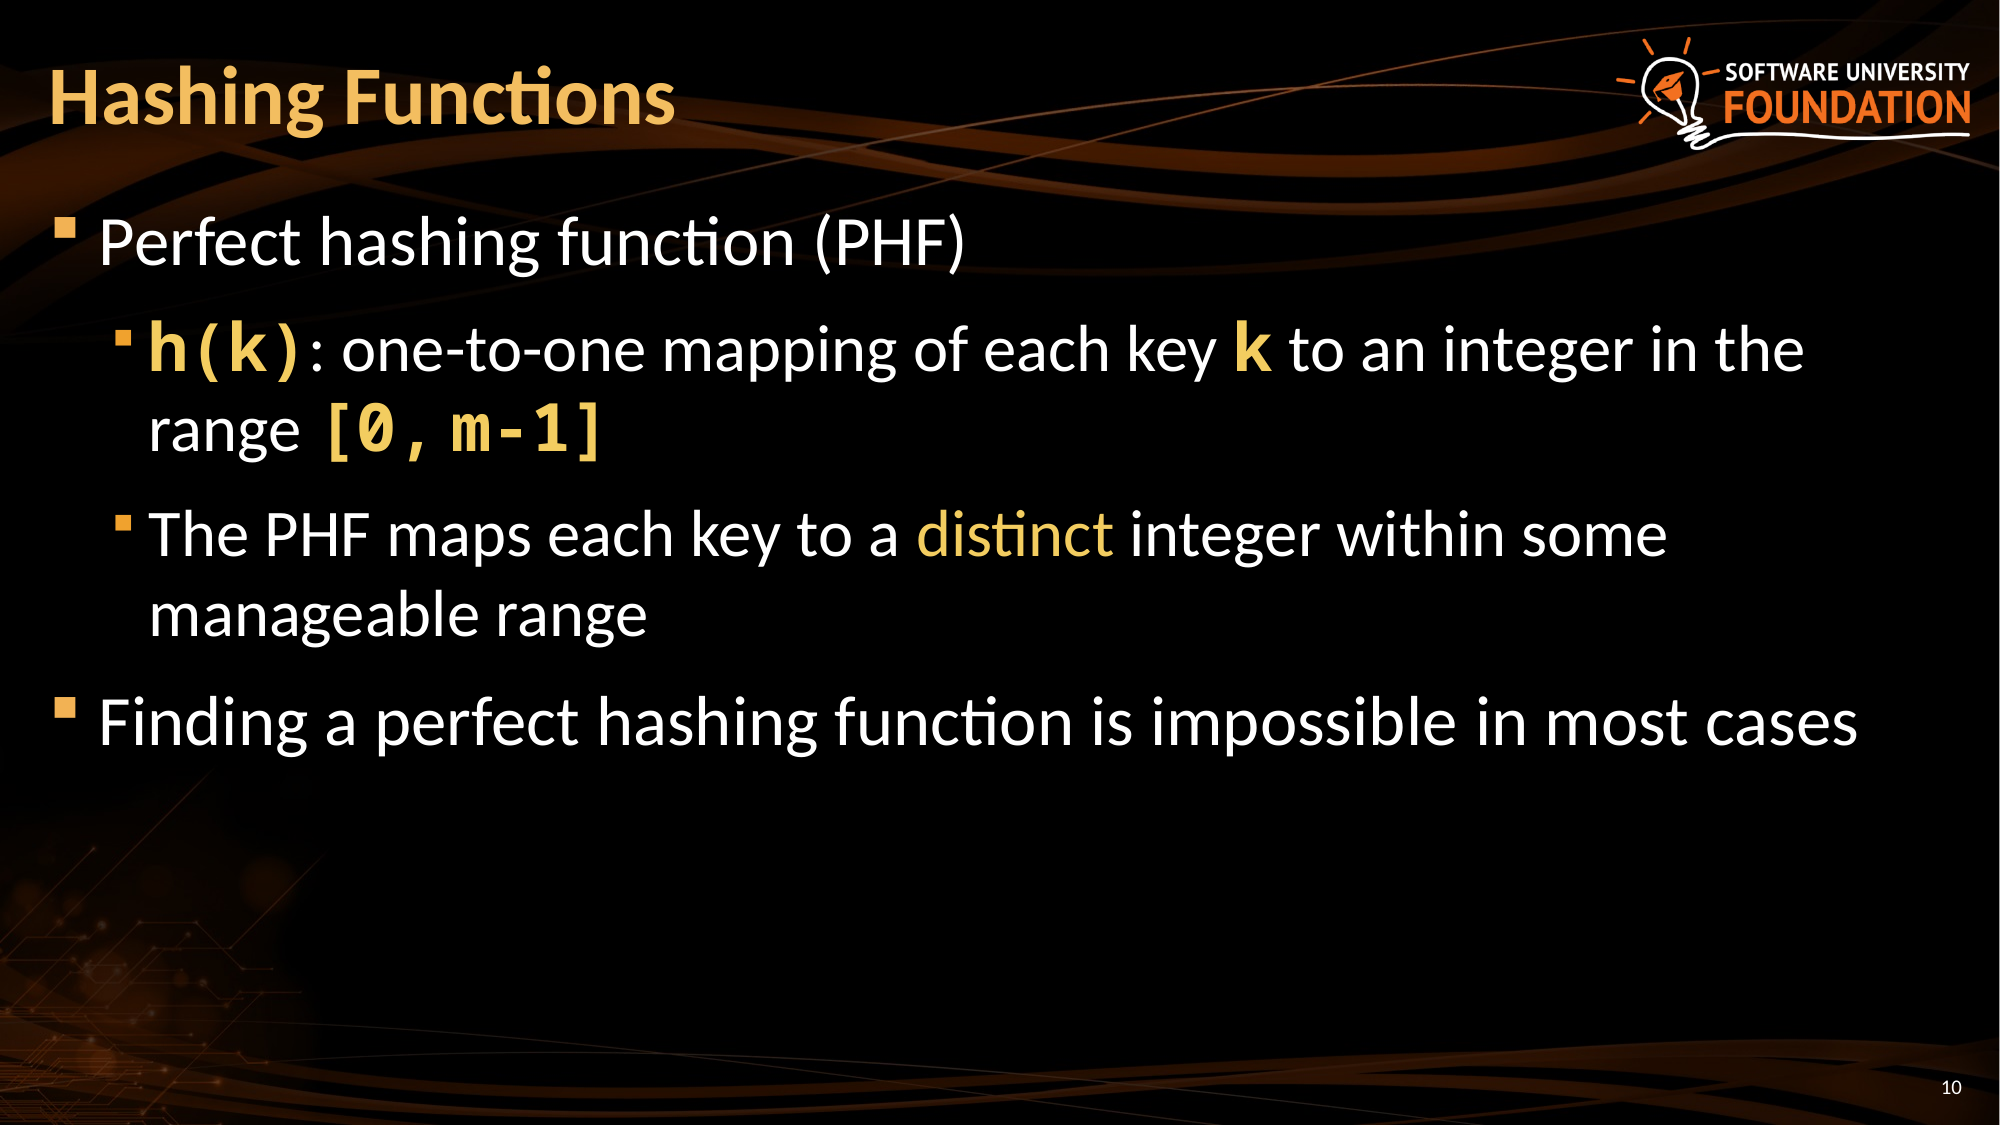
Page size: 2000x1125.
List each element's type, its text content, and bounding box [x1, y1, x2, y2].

title Hashing Functions [30, 6, 1602, 189]
picture [0, 0, 2000, 1125]
list Perfect hashing function (PHF) h(k): one-to-one mapping of each key k to an integer in the range [0, m-1] The PHF maps each key to a distinct integer within some manageable range Finding a perfect hashing function is impossible in most cases [31, 188, 1968, 1103]
